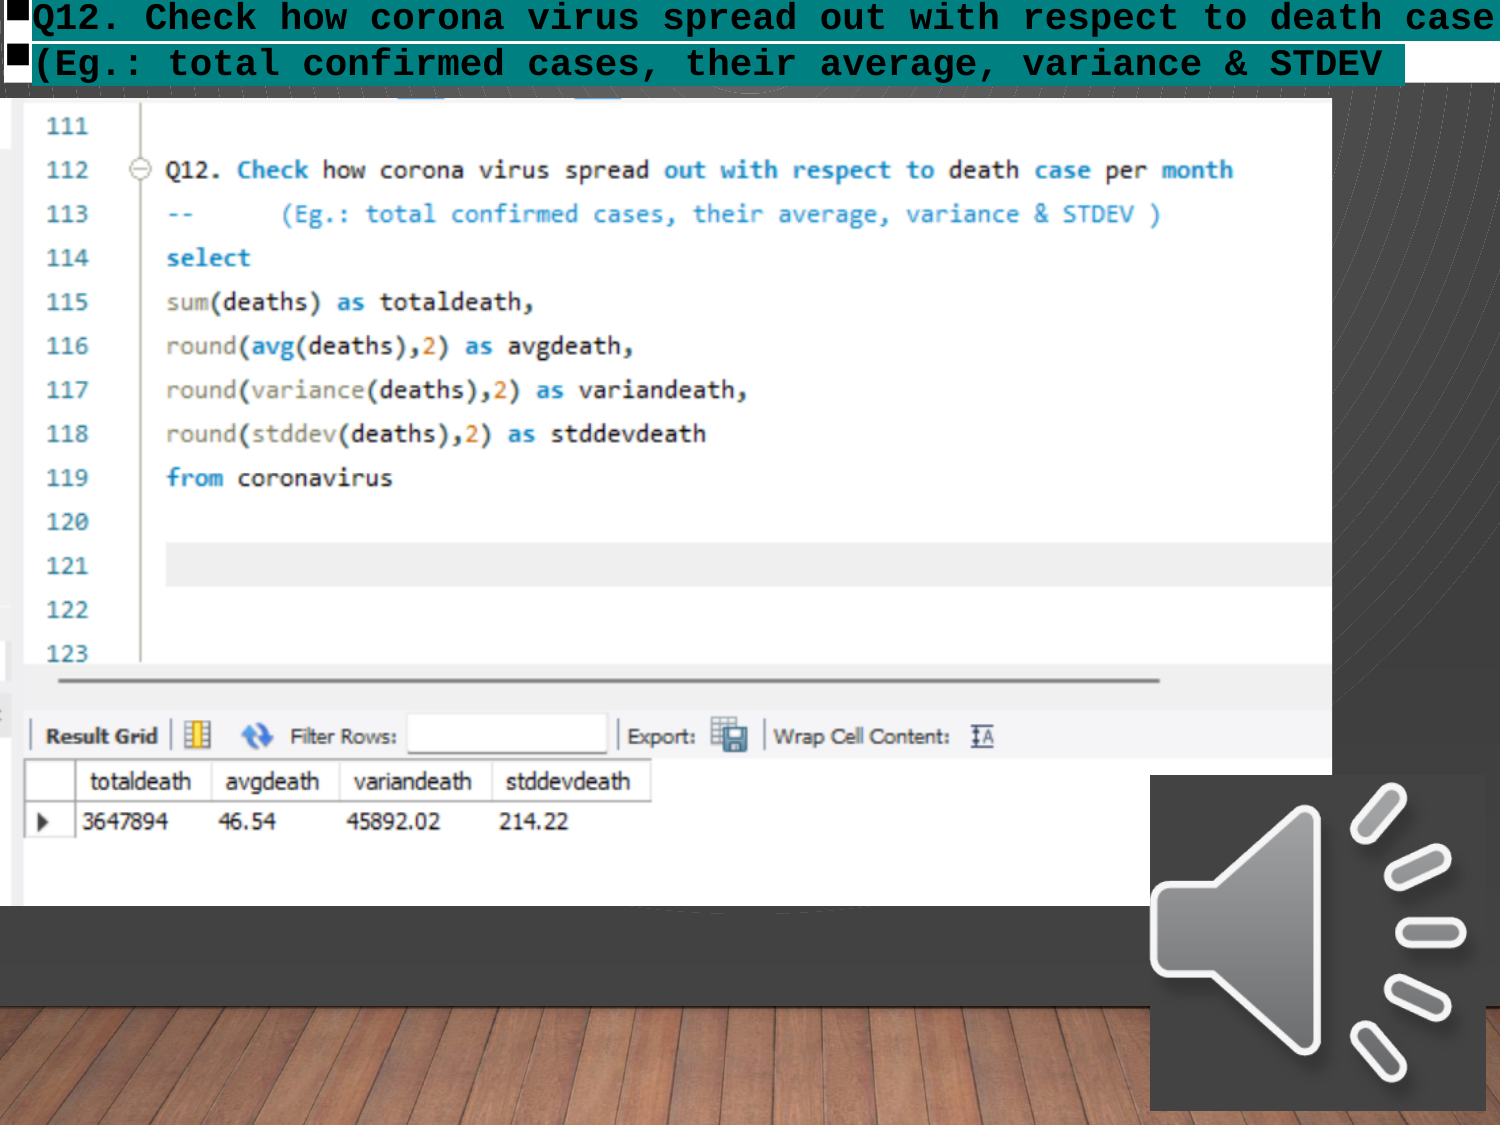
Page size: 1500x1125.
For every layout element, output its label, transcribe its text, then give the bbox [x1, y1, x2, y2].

text_box Q12. Check how corona virus spread out with respect to death case per month (Eg.: total confirmed cases, their average, variance & STDEV [4, 0, 1500, 83]
picture [0, 98, 1500, 1125]
